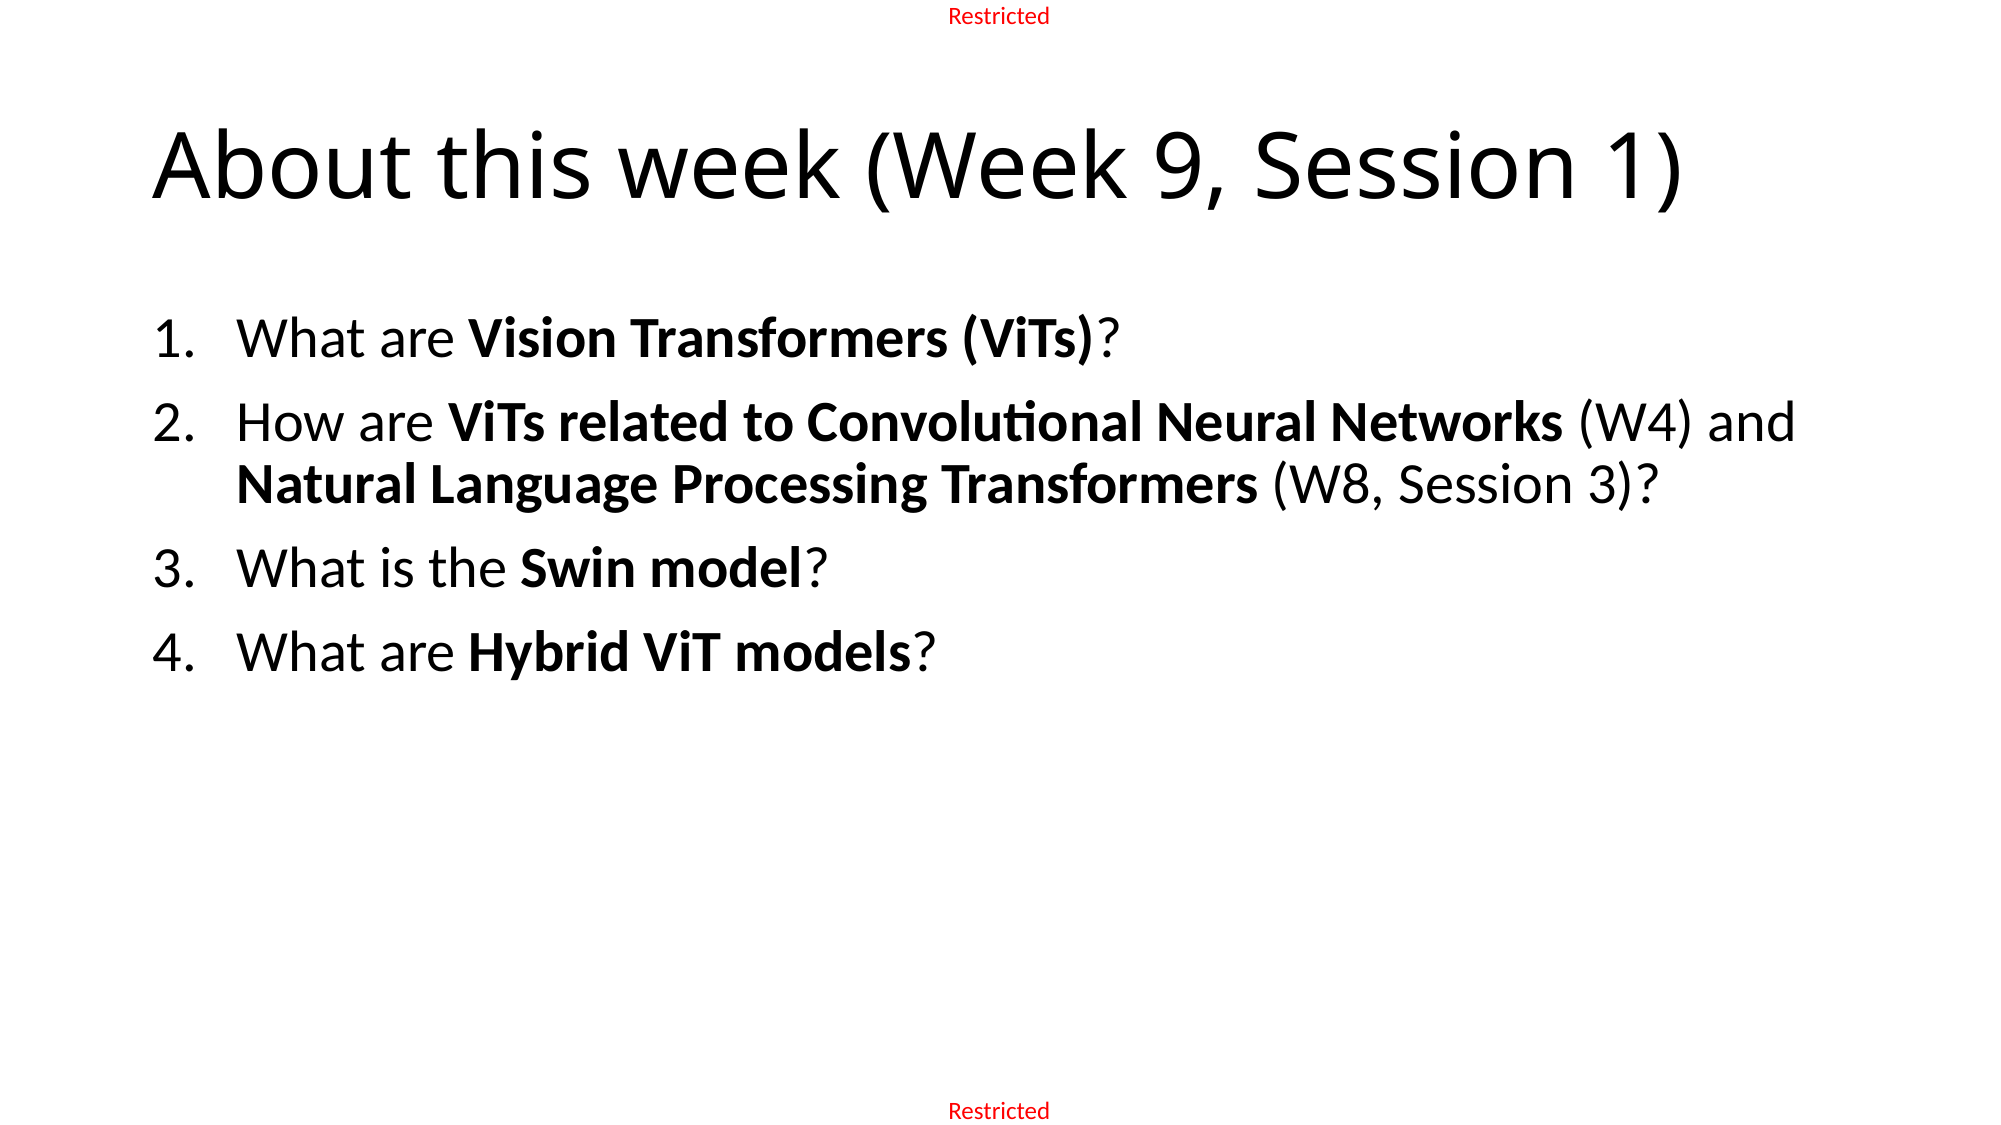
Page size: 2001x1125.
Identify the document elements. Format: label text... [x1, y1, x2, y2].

title About this week (Week 9, Session 1) [137, 59, 1863, 278]
list What are Vision Transformers (ViTs)? How are ViTs related to Convolutional Neural Networks (W4) and Natural Language Processing Transformers (W8, Session 3)? What is the Swin model? What are Hybrid ViT models? [137, 299, 1863, 1014]
